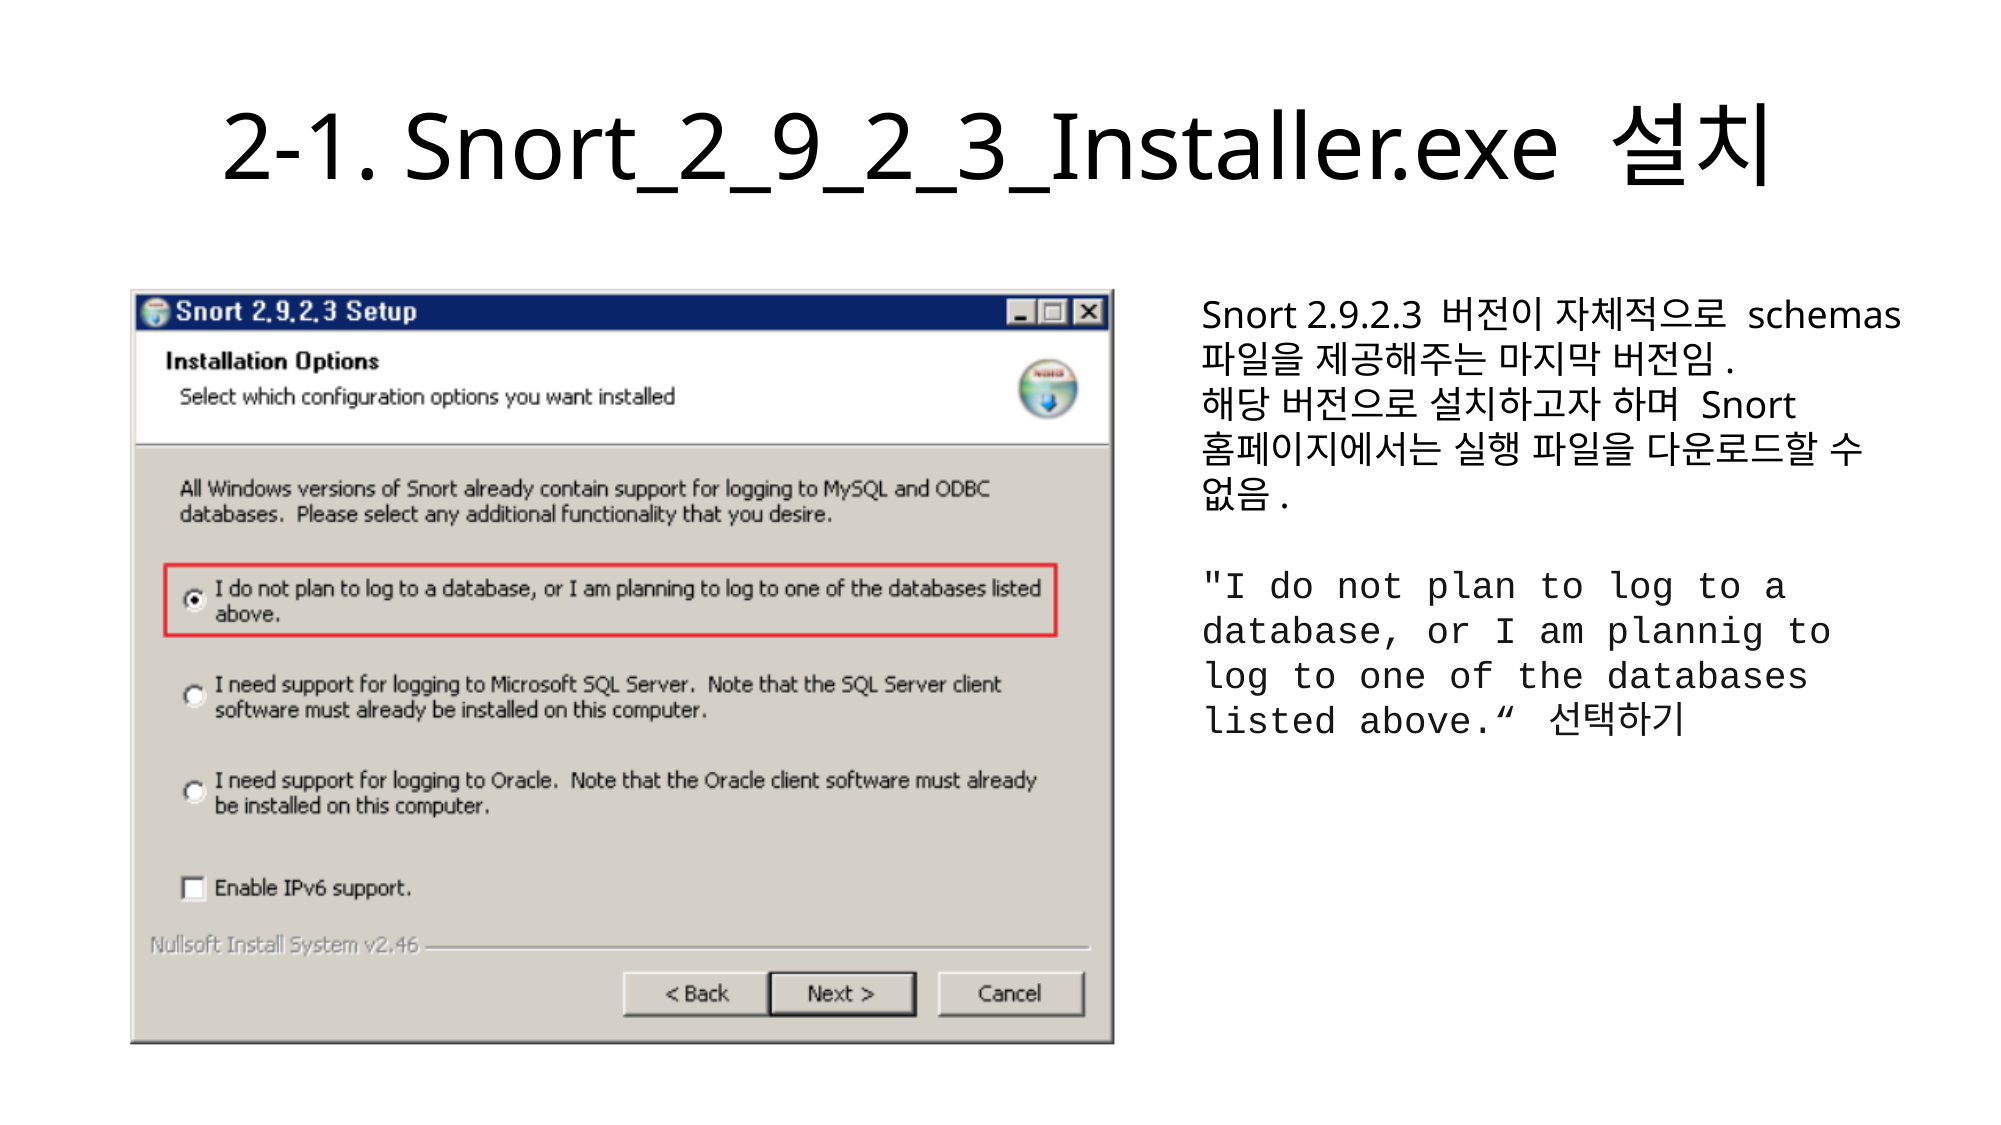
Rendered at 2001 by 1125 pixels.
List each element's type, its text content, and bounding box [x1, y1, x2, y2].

text_box 2-1. Snort_2_9_2_3_Installer.exe 설치 [206, 41, 1932, 259]
text_box Snort 2.9.2.3 버전이 자체적으로 schemas 파일을 제공해주는 마지막 버전임. 해당 버전으로 설치하고자 하며 Snort 홈페이지에서는 실행 파일을 다운로드할 수 없음. "I do not plan to log to a database, or I am plannig to log to one of the databases listed above.“ 선택하기 [1186, 283, 1932, 749]
picture [121, 283, 1121, 1054]
